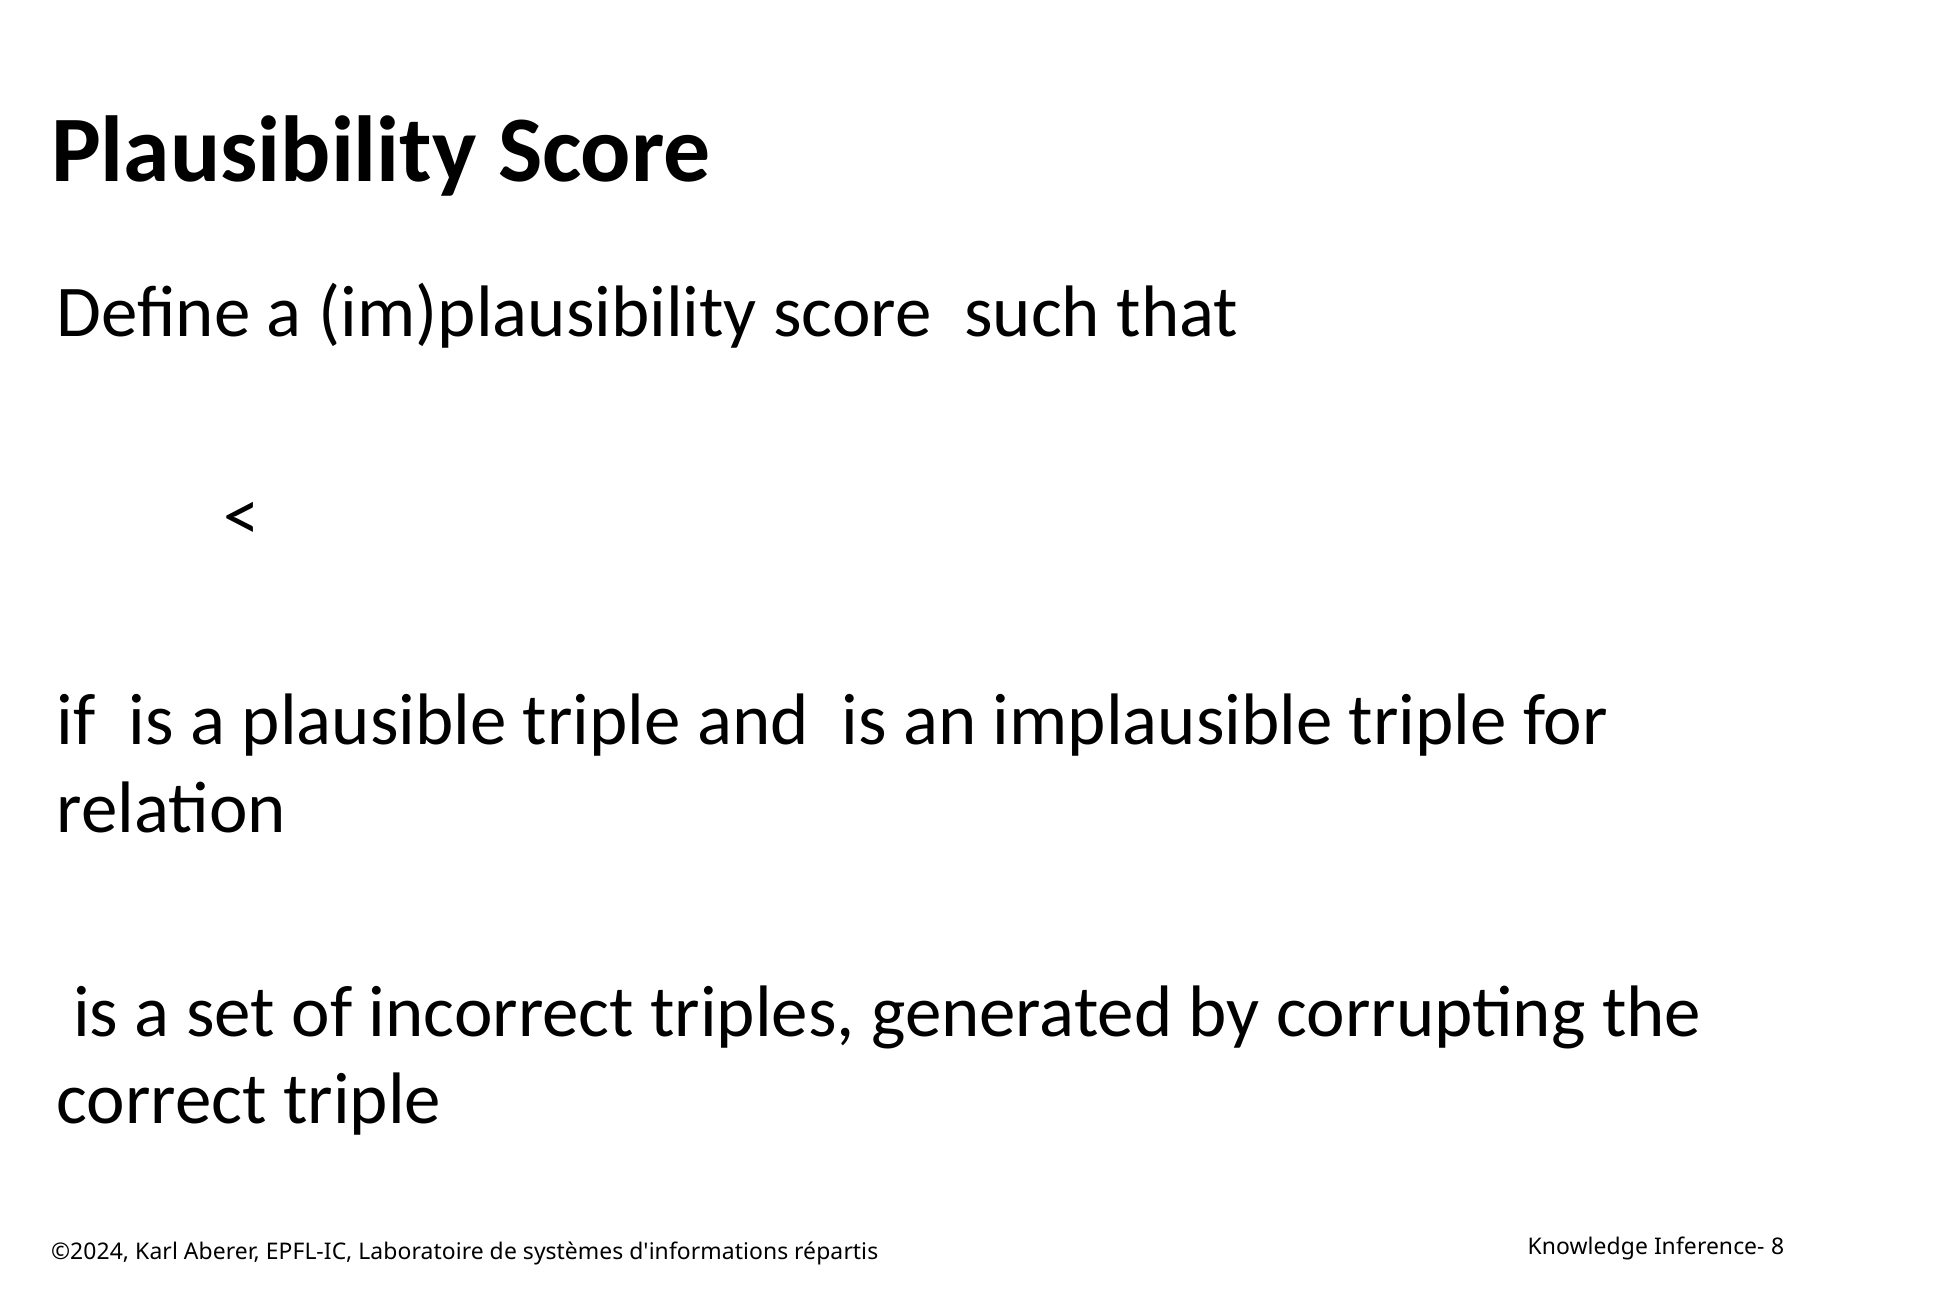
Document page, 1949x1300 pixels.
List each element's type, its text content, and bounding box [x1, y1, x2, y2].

title Plausibility Score [32, 57, 1803, 232]
footer ©2024, Karl Aberer, EPFL-IC, Laboratoire de systèmes d'informations répartis [32, 1227, 1284, 1271]
